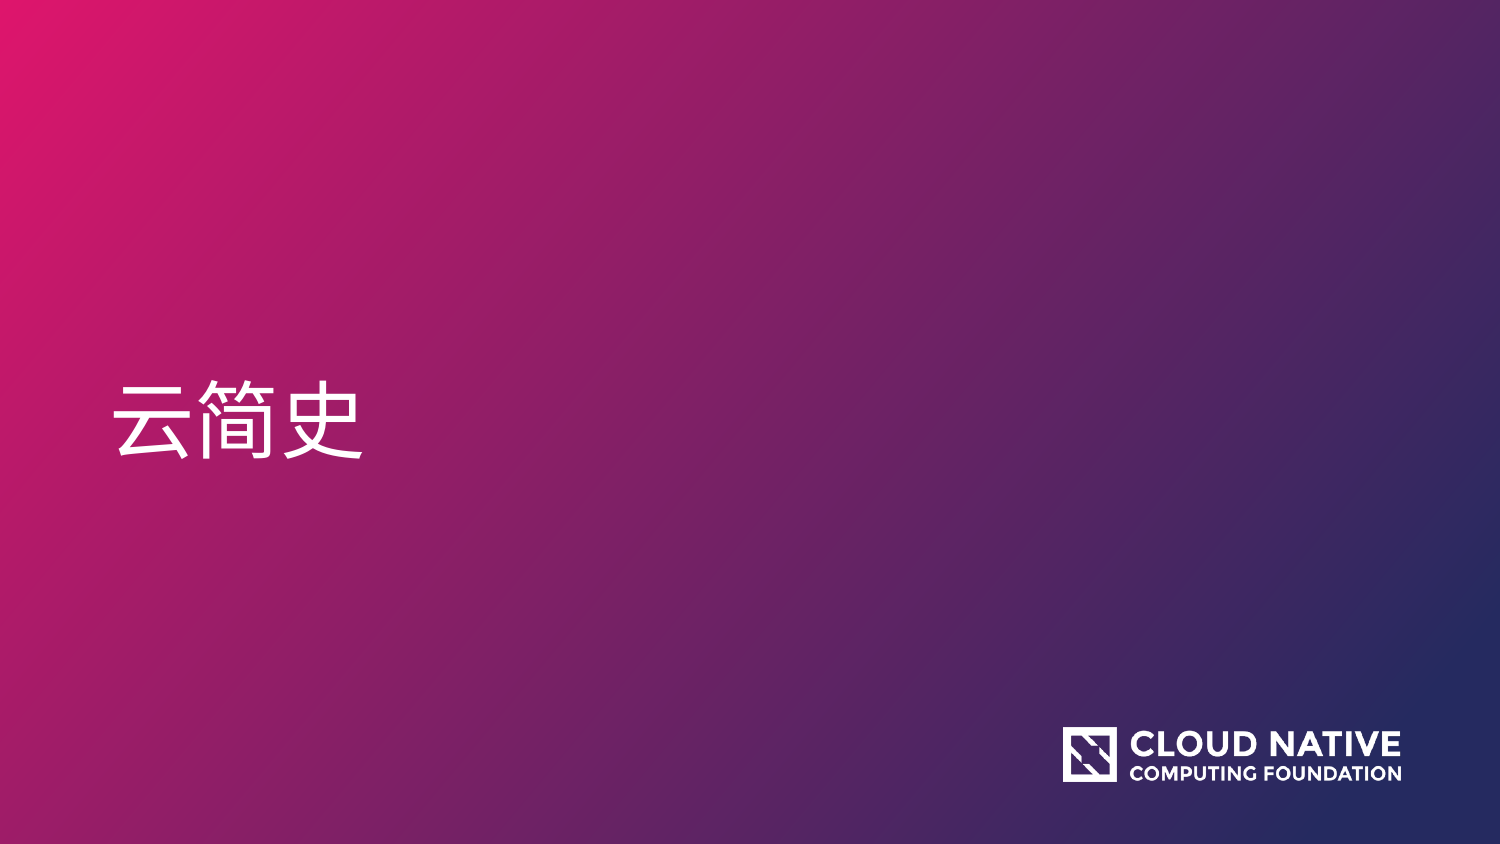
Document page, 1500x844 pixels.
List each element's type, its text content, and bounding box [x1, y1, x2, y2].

list 云简史 [98, 323, 1402, 482]
picture [1063, 727, 1401, 782]
